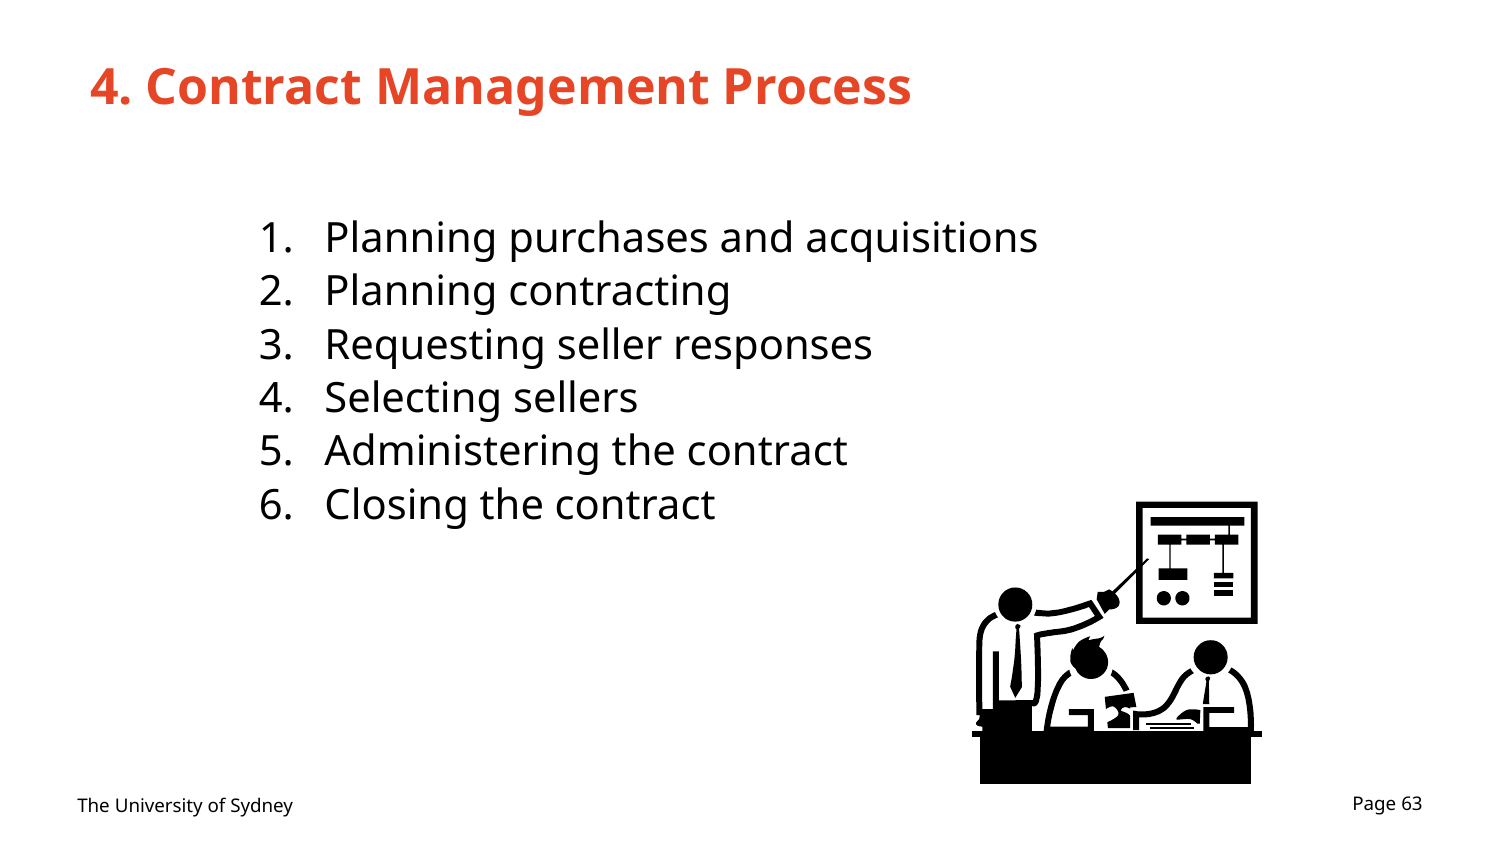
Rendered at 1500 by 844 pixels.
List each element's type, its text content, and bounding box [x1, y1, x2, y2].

title 4. Contract Management Process [75, 14, 1425, 155]
list Planning purchases and acquisitions Planning contracting Requesting seller responses Selecting sellers Administering the contract Closing the contract [243, 208, 1257, 754]
picture [971, 501, 1263, 785]
